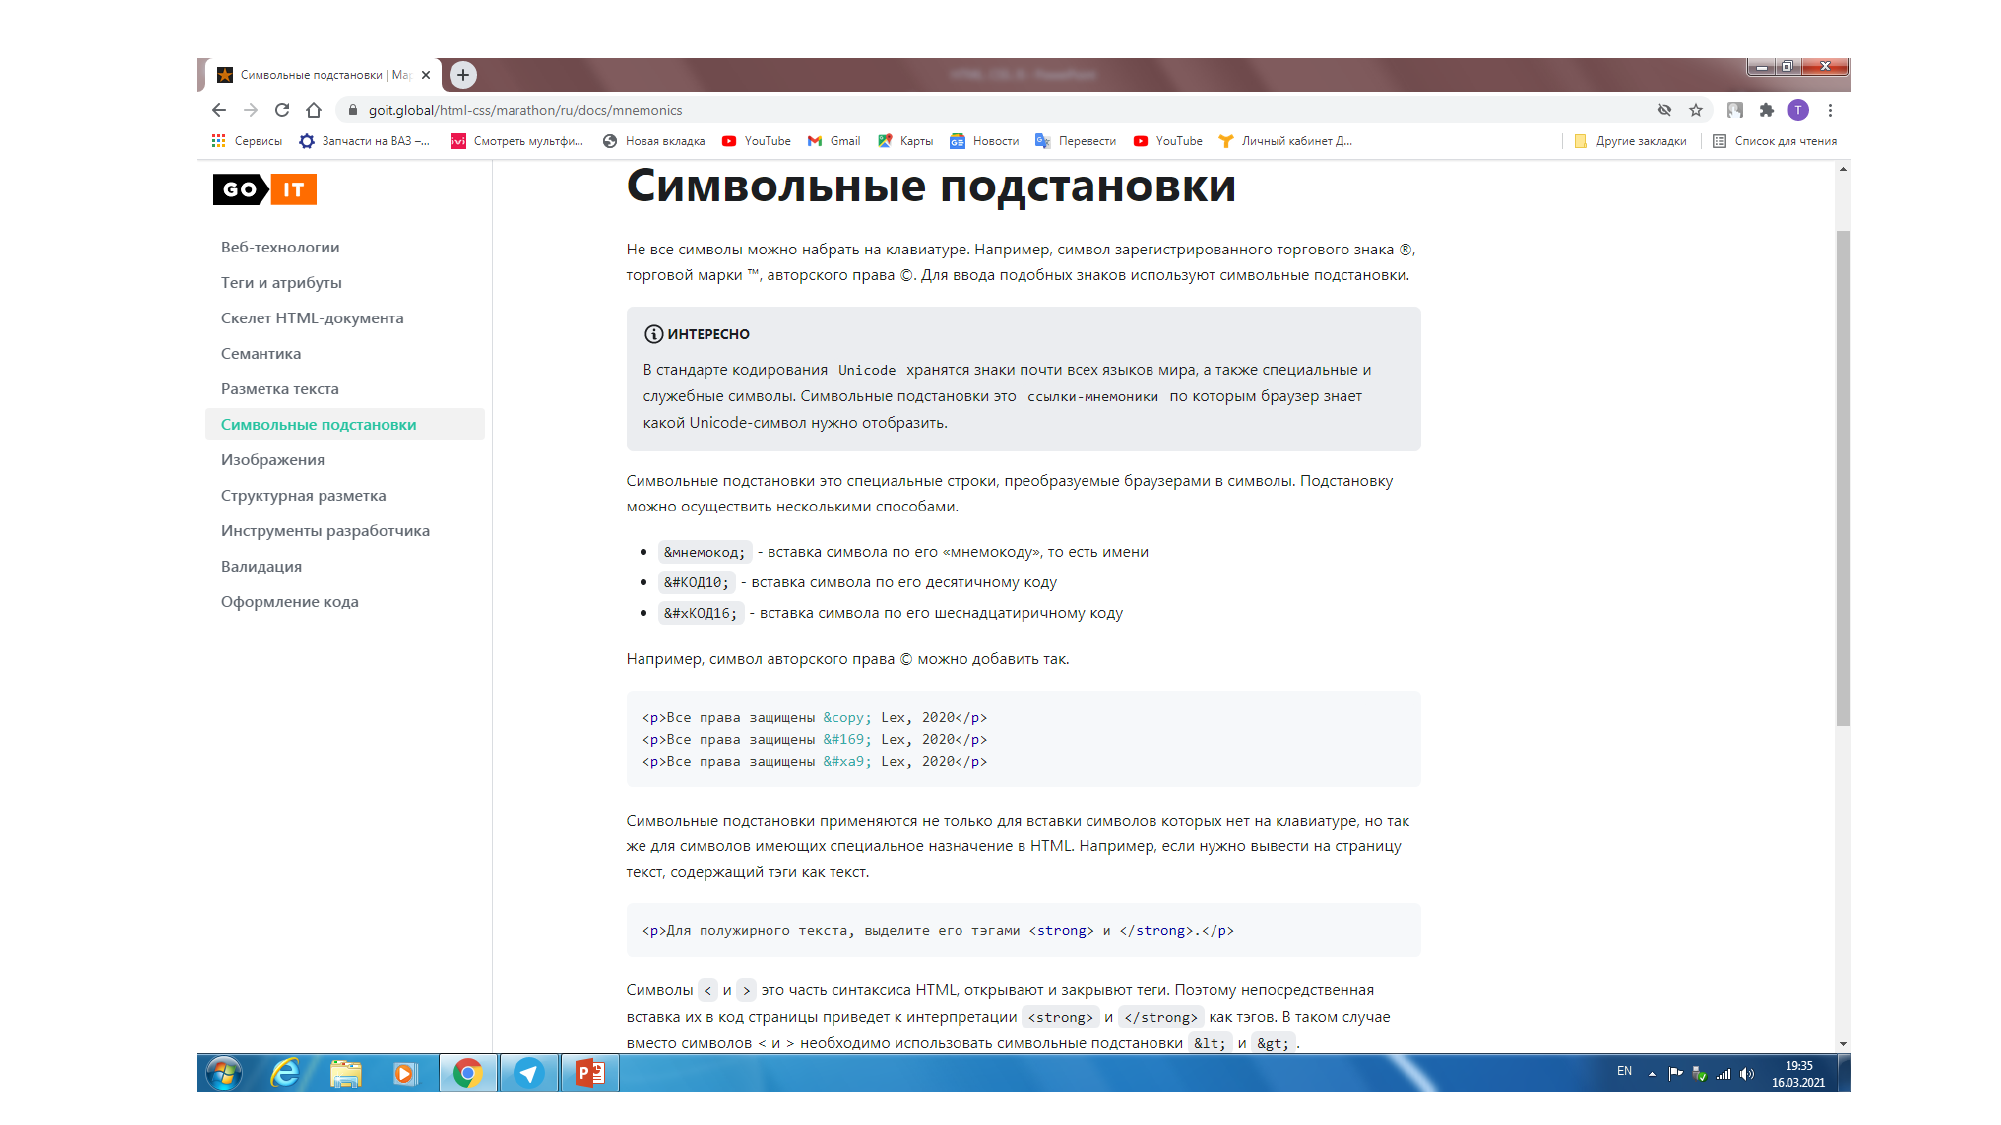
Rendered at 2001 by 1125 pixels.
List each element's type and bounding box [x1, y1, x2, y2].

picture [197, 58, 1851, 1092]
